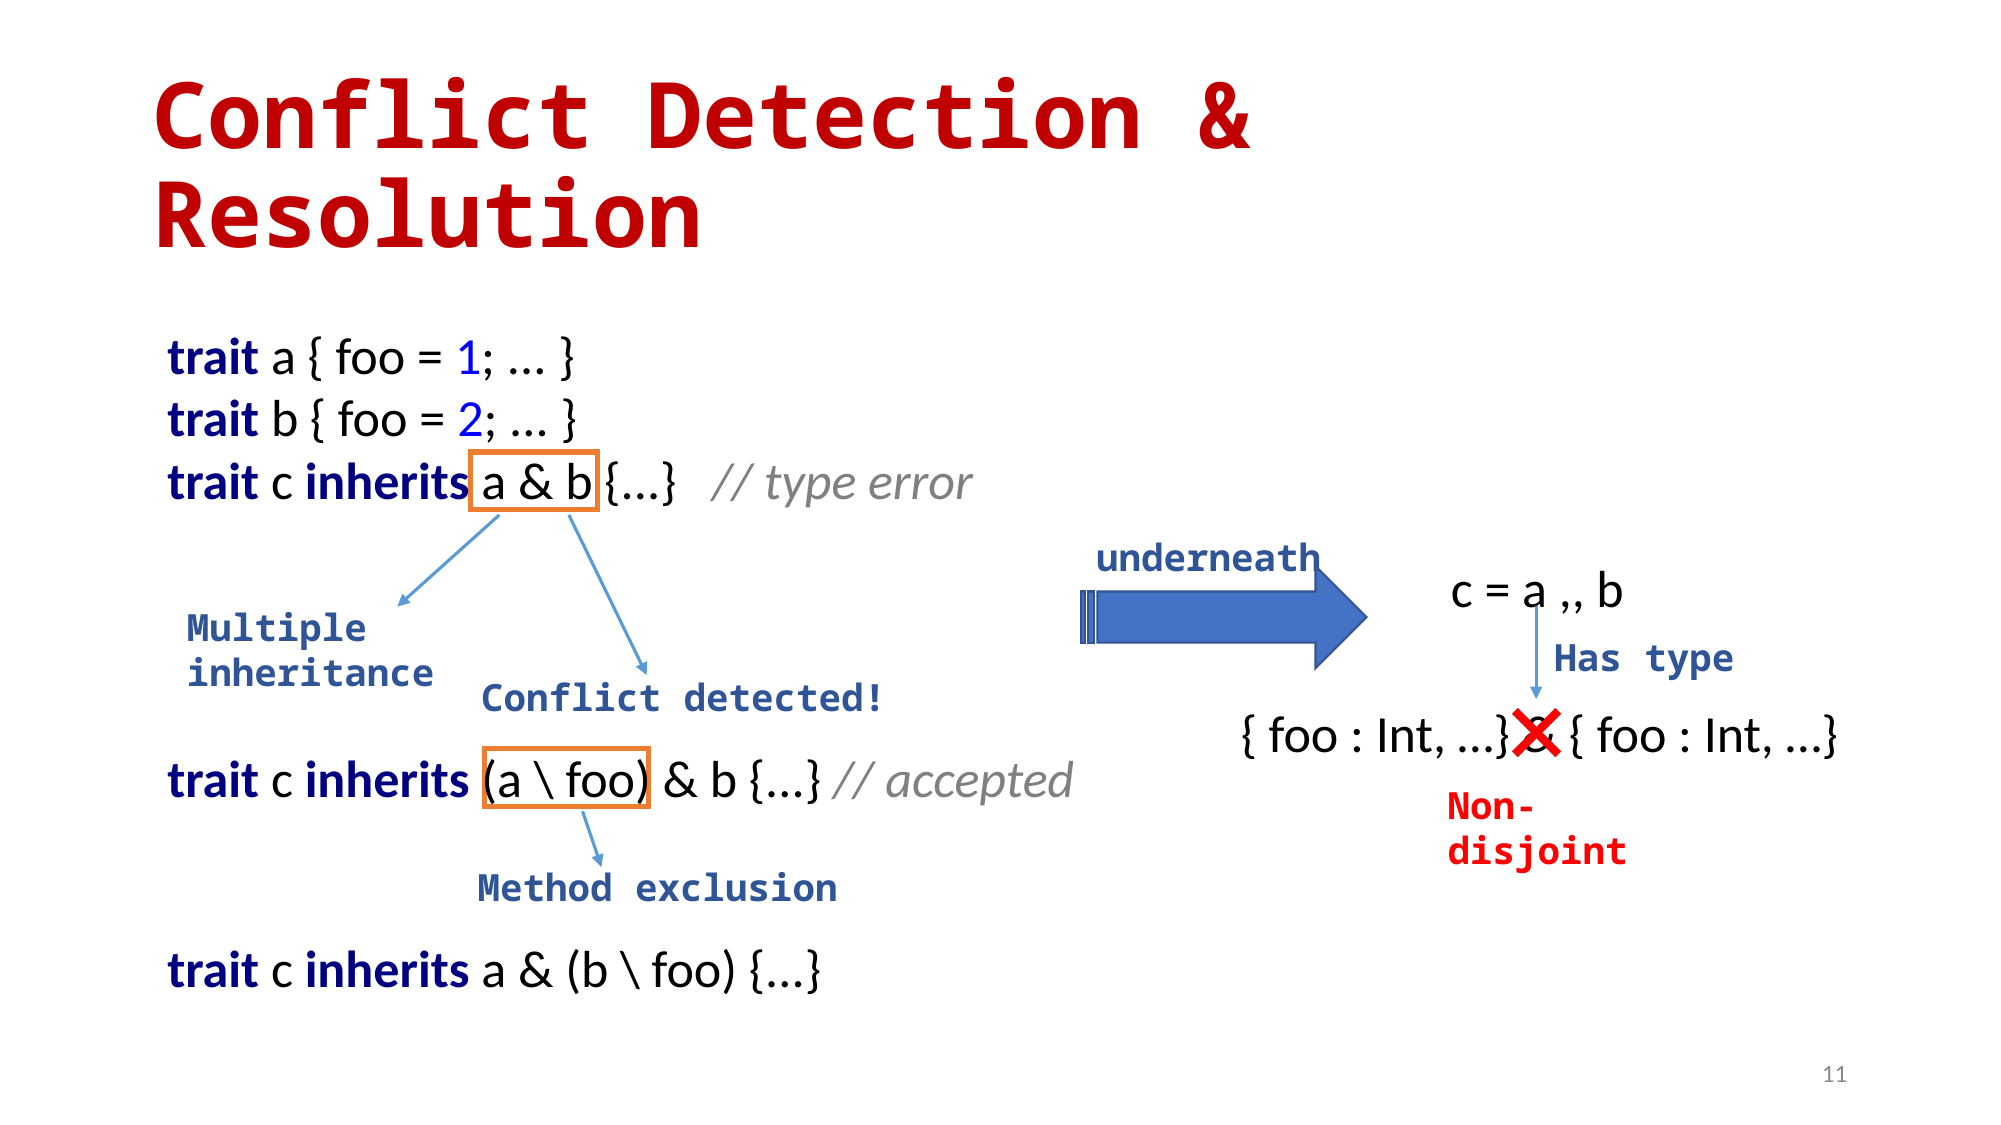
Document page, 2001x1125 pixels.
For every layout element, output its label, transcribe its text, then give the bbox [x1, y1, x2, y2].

text_box { foo : Int, …} & { foo : Int, …} [1226, 692, 1888, 771]
text_box Conflict detected! [466, 666, 917, 727]
text_box [1080, 590, 1086, 644]
text_box Multiple inheritance [172, 596, 568, 702]
text_box trait a { foo = 1; ... } trait b { foo = 2; ... } trait c inherits a & b {...} // type error [152, 314, 1153, 517]
text_box [1087, 590, 1095, 644]
text_box Method exclusion [462, 856, 1039, 916]
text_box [568, 514, 647, 676]
picture [1503, 699, 1570, 766]
text_box trait c inherits a & (b \ foo) {...} [152, 928, 930, 1006]
text_box underneath [1081, 526, 1344, 587]
text_box Non-disjoint [1432, 774, 1719, 880]
slide_number 11 [1412, 1042, 1863, 1103]
text_box trait c inherits (a \ foo) & b {...} // accepted [152, 738, 1153, 816]
text_box Has type [1539, 626, 1765, 686]
text_box c = a ,, b [1436, 547, 1779, 626]
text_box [397, 514, 500, 607]
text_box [582, 811, 602, 868]
title Conflict Detection & Resolution [137, 59, 1863, 278]
text_box [1096, 587, 1369, 671]
